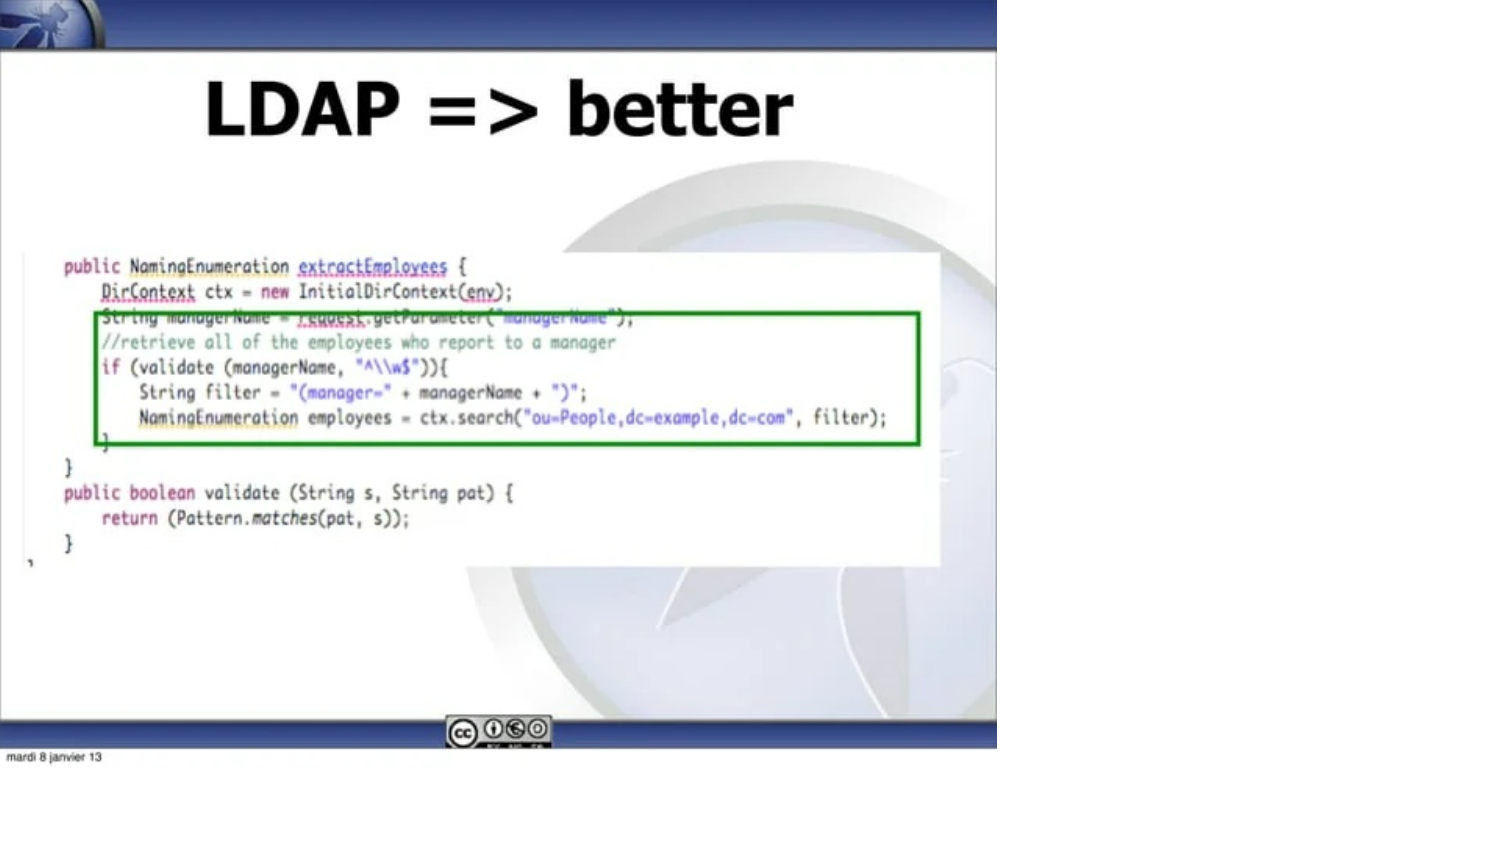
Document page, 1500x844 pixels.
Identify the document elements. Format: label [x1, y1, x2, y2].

picture [0, 0, 997, 768]
